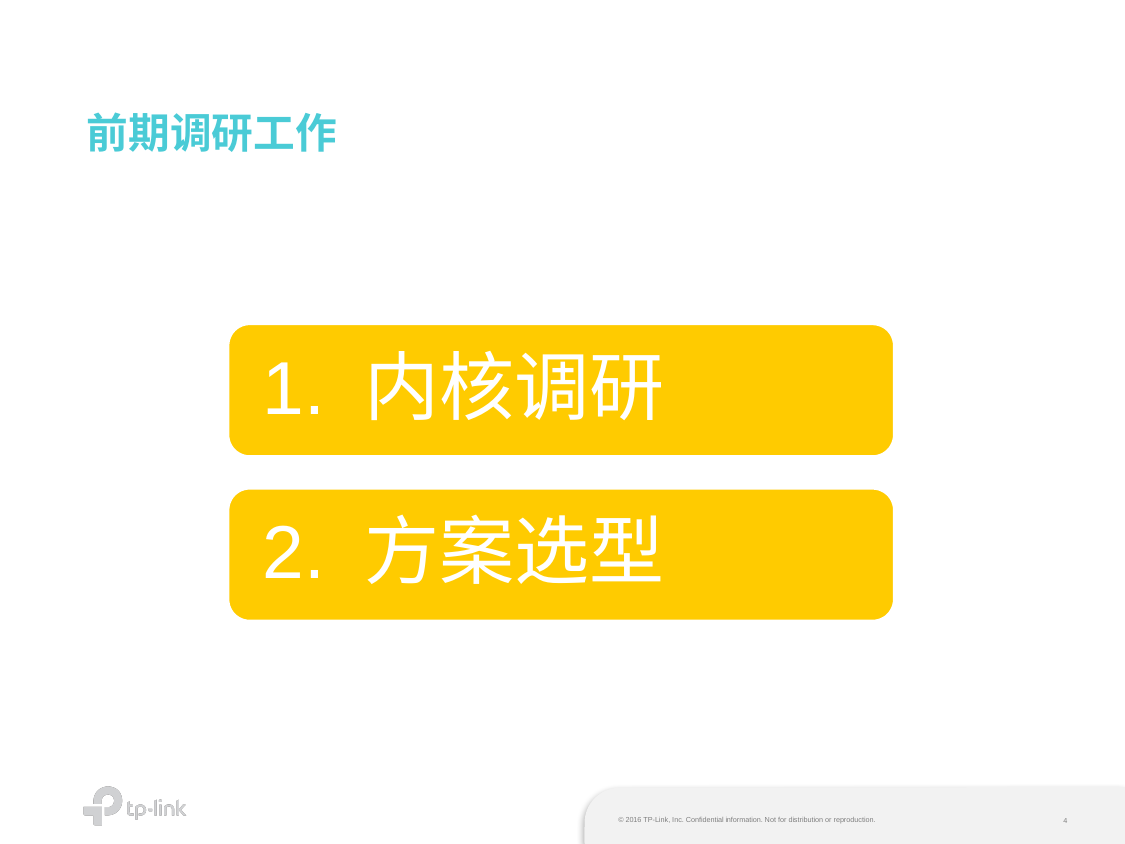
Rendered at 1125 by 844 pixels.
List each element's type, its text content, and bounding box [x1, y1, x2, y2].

title 前期调研工作 [71, 105, 1071, 219]
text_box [72, 225, 1051, 720]
